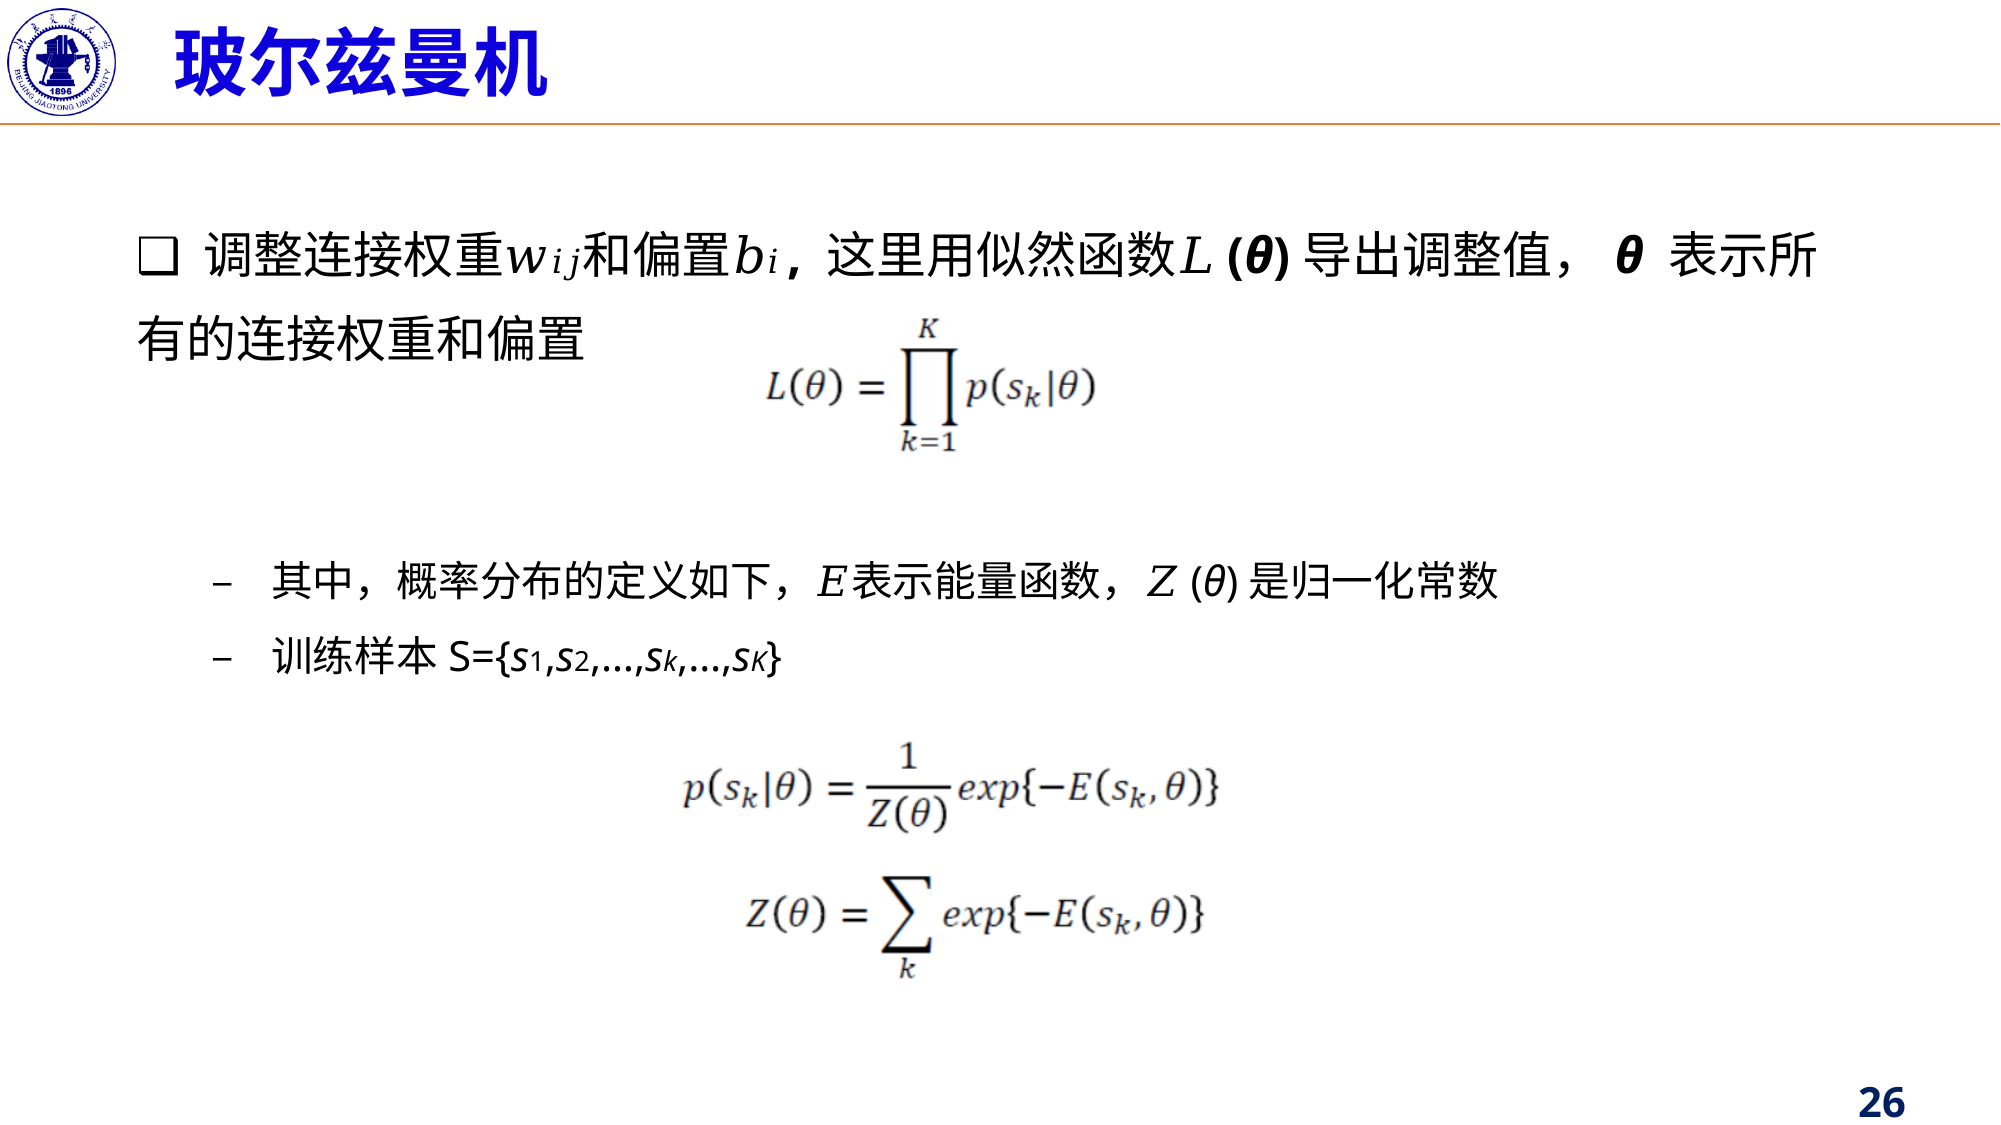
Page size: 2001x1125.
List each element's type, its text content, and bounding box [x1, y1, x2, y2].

picture [762, 312, 1111, 458]
picture [7, 8, 116, 116]
text_box 玻尔兹曼机 [173, 26, 549, 113]
text_box ❑ 调整连接权重𝑤𝑖𝑗和偏置𝑏𝑖, 这里用似然函数𝐿(θ)导出调整值，θ 表示所有的连接权重和偏置 – 其中，概率分布的定义如下，𝐸表示能量函数，𝑍(θ)是归一化常数 – 训练样本S={s1,s2,…,sk,…,sK} [136, 200, 1861, 687]
picture [675, 735, 1234, 984]
